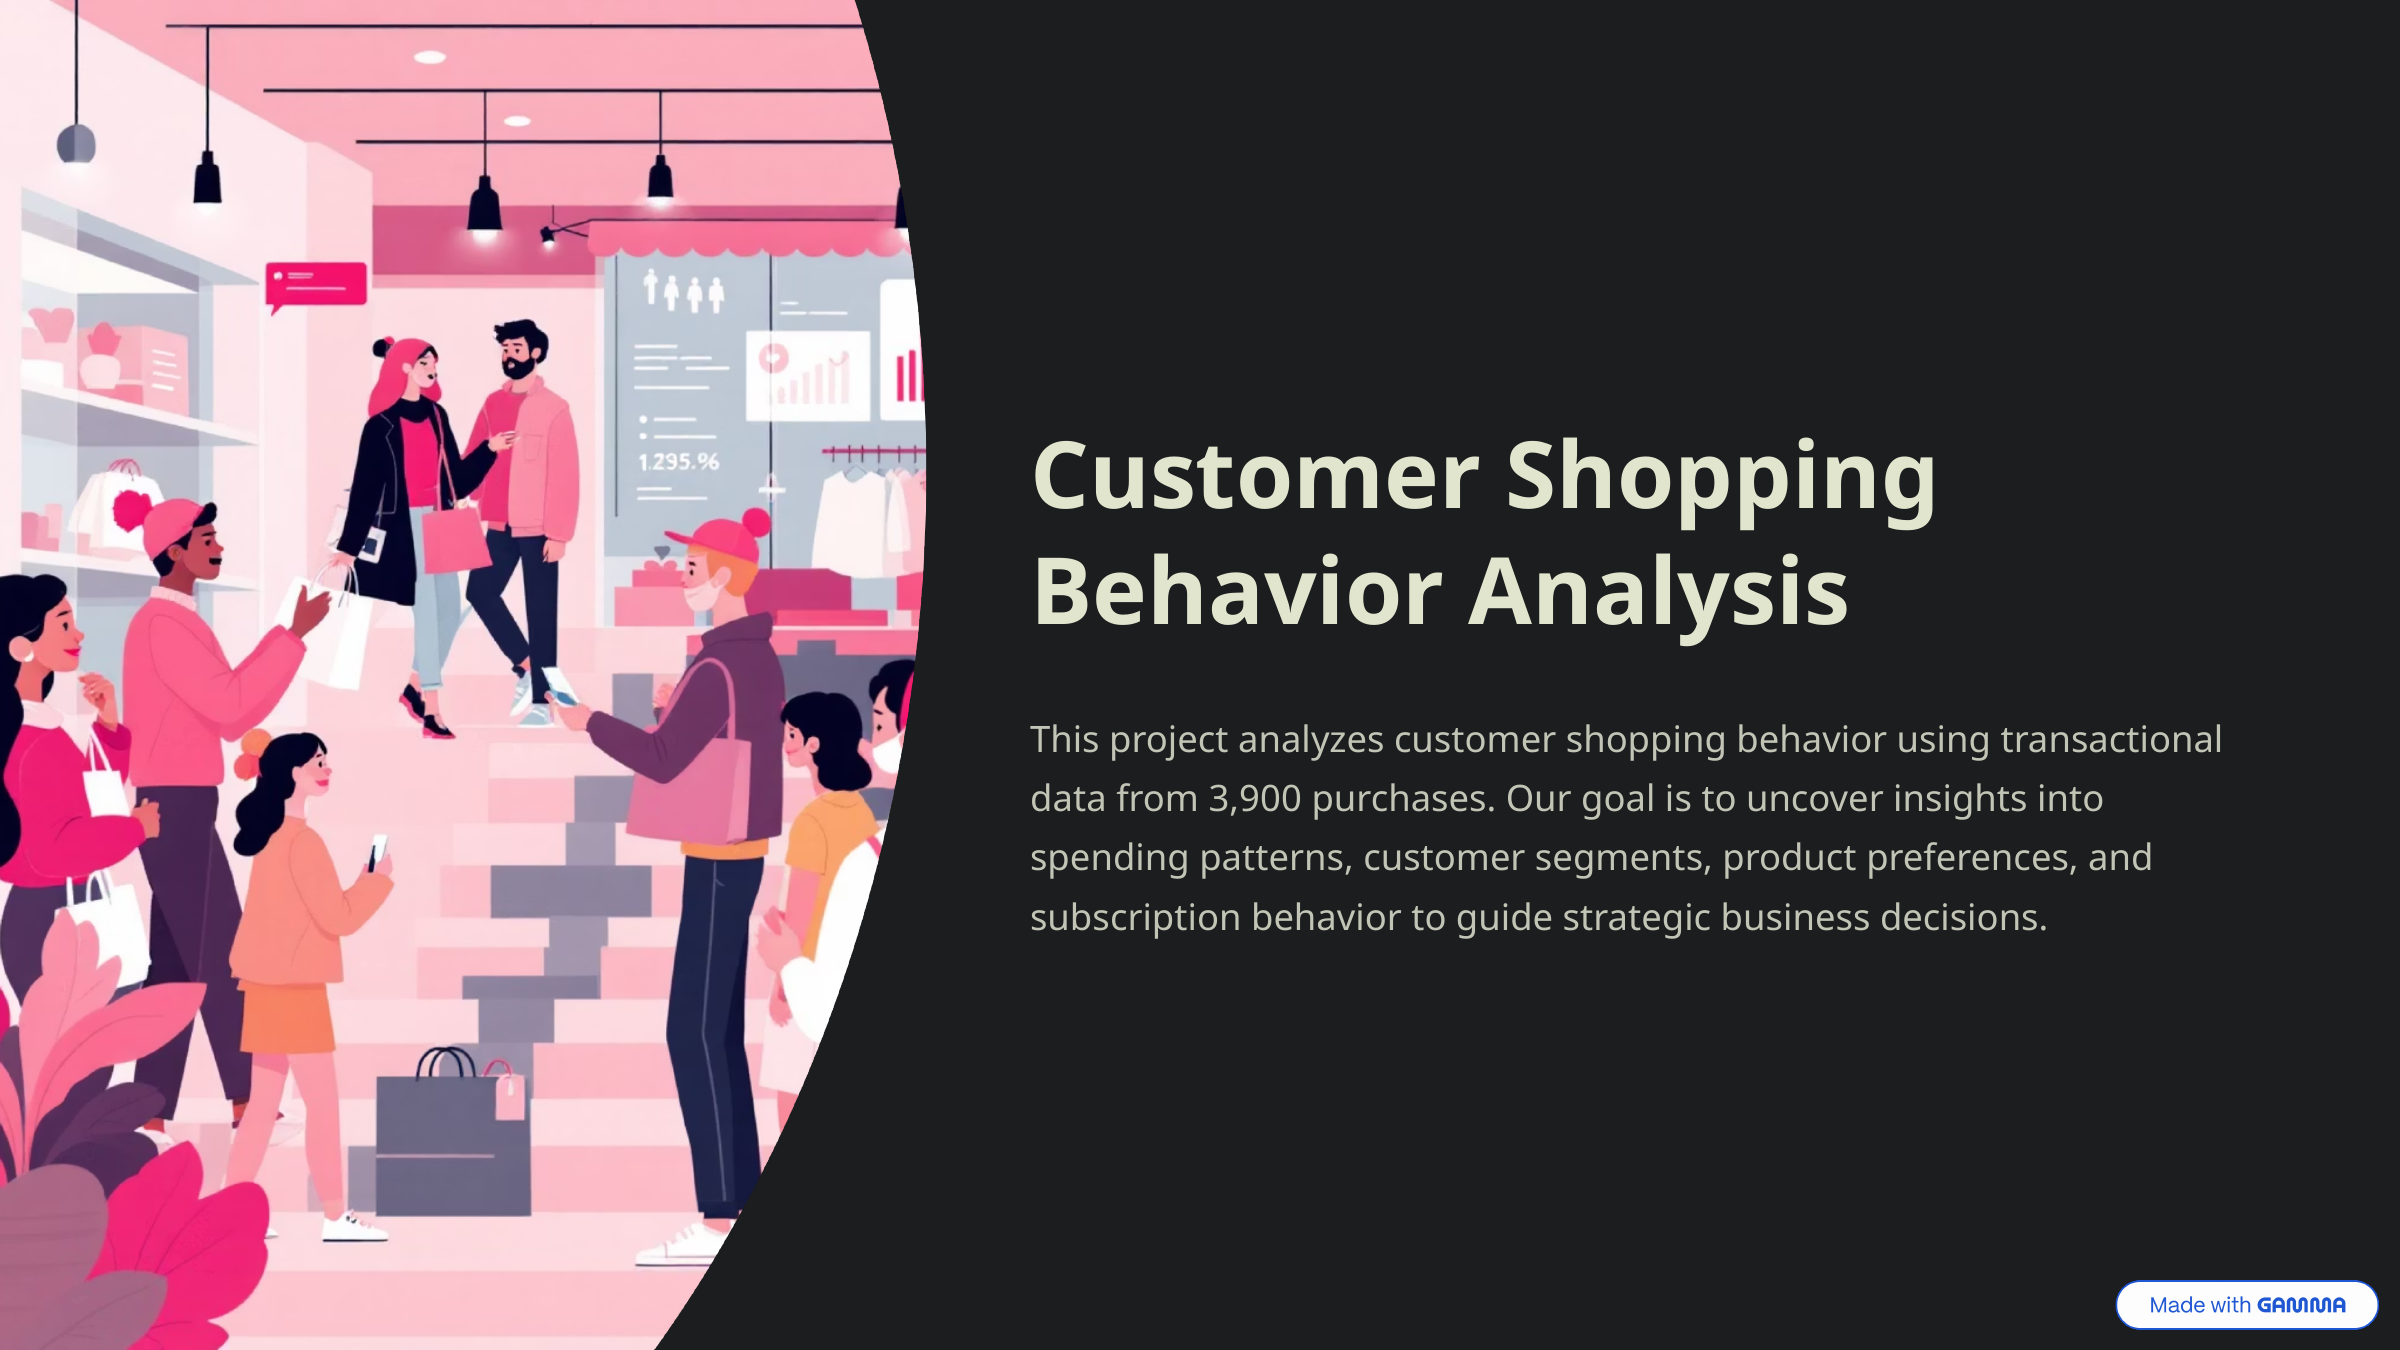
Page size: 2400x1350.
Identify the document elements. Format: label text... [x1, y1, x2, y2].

text_box This project analyzes customer shopping behavior using transactional data from 3,900 purchases. Our goal is to uncover insights into spending patterns, customer segments, product preferences, and subscription behavior to guide strategic business decisions. [1030, 700, 2270, 939]
picture [2106, 1271, 2389, 1339]
text_box Customer Shopping Behavior Analysis [1030, 411, 2270, 645]
picture [0, 0, 945, 1350]
